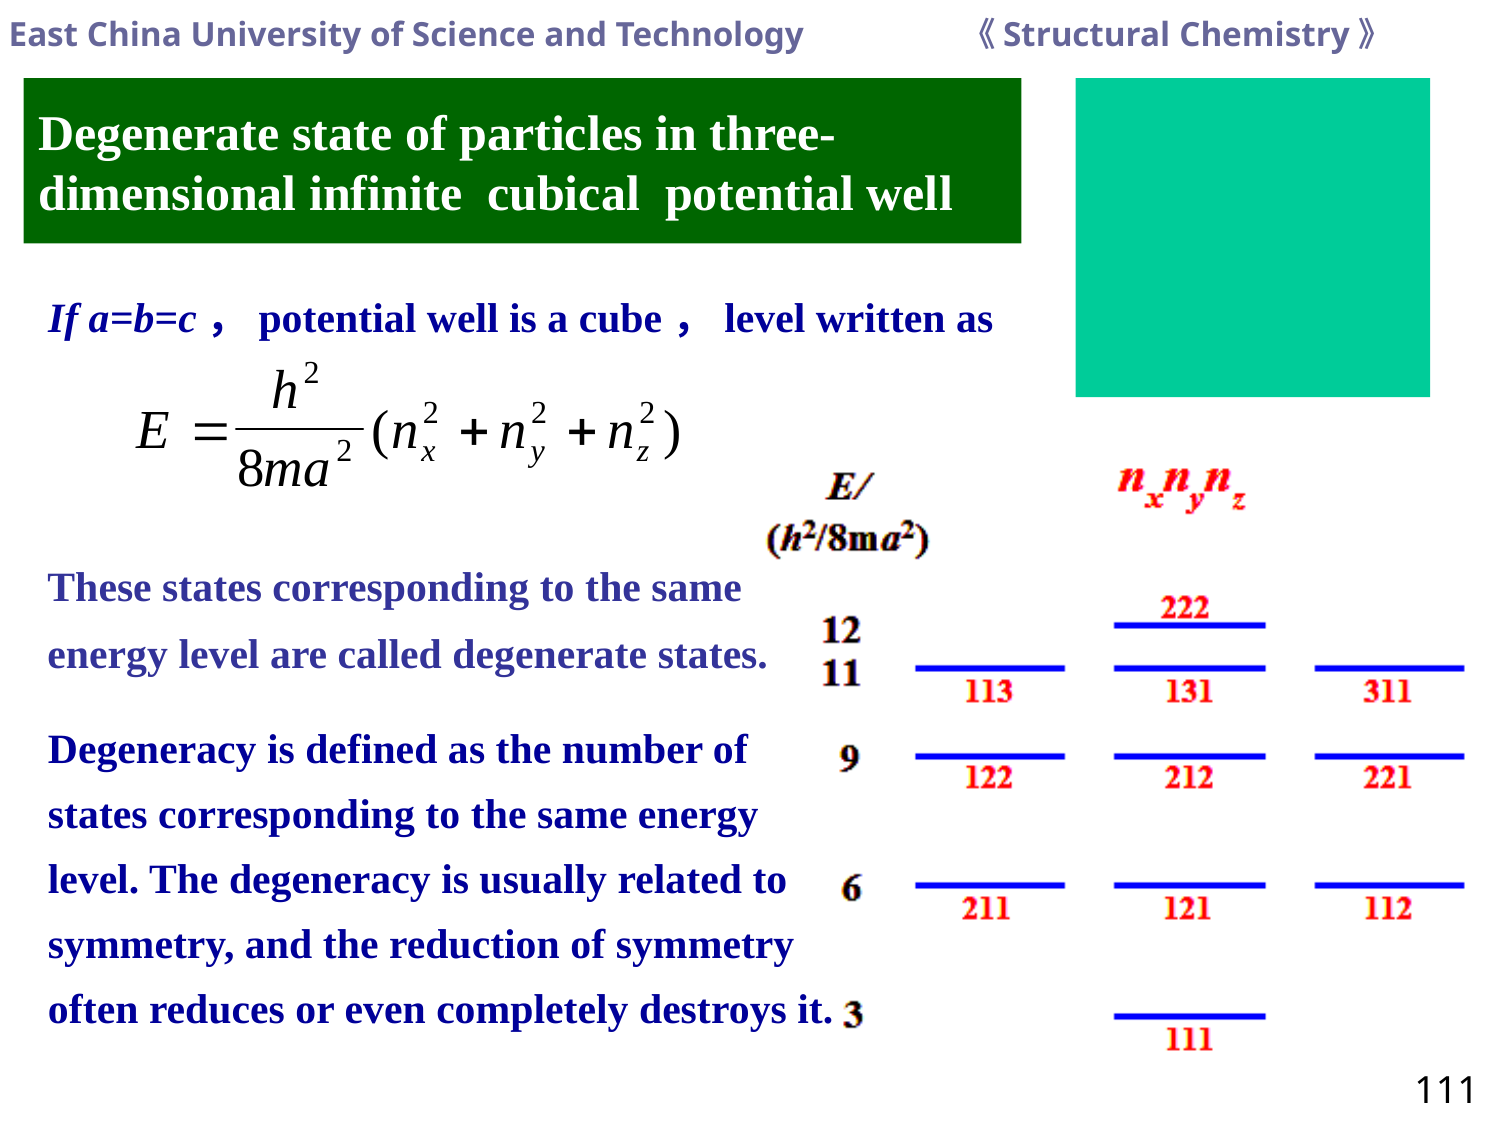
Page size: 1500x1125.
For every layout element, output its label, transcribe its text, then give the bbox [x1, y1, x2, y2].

text_box [1075, 78, 1431, 398]
picture [749, 444, 1471, 1071]
text_box If a=b=c，potential well is a cube，level written as [33, 283, 1009, 349]
text_box These states corresponding to the same energy level are called degenerate states. [32, 534, 744, 685]
text_box Degeneracy is defined as the number of states corresponding to the same energy level. The degeneracy is usually related to symmetry, and the reduction of symmetry often reduces or even completely destroys it. [33, 699, 744, 1040]
text_box Degenerate state of particles in three- dimensional infinite cubical potential well [23, 78, 1022, 244]
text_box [125, 347, 694, 499]
